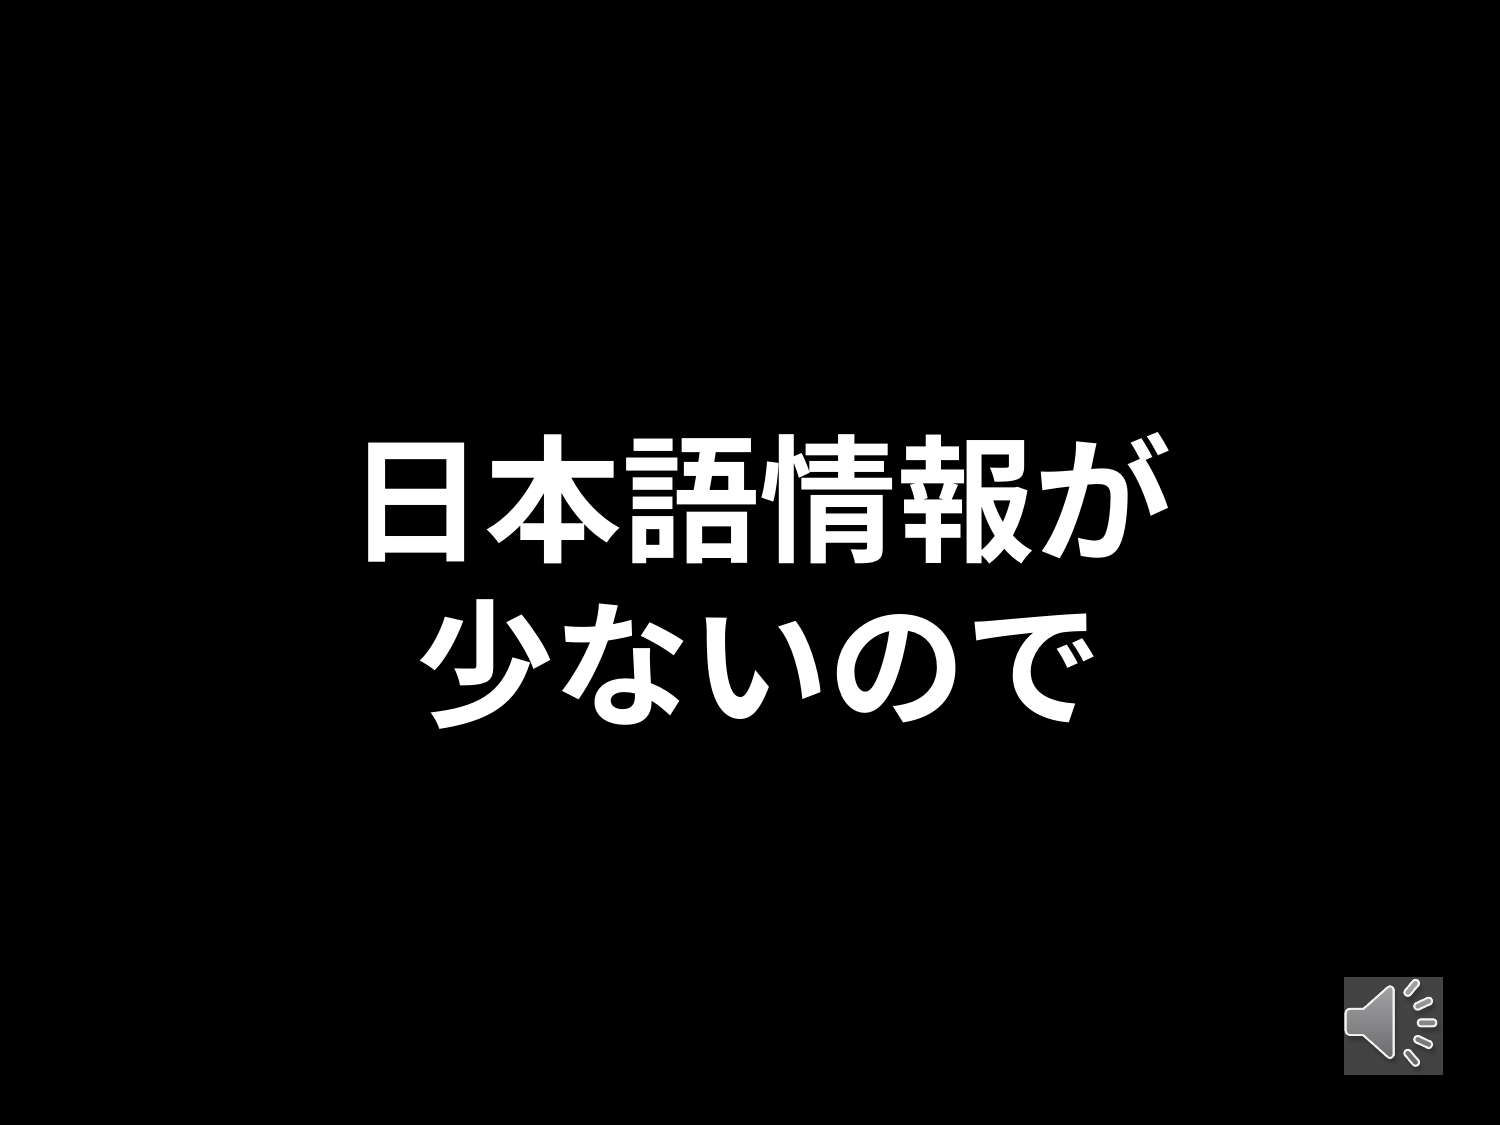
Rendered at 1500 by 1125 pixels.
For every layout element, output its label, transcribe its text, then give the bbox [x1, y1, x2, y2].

picture [1343, 975, 1444, 1076]
text_box 日本語情報が 少ないので [38, 406, 1481, 752]
